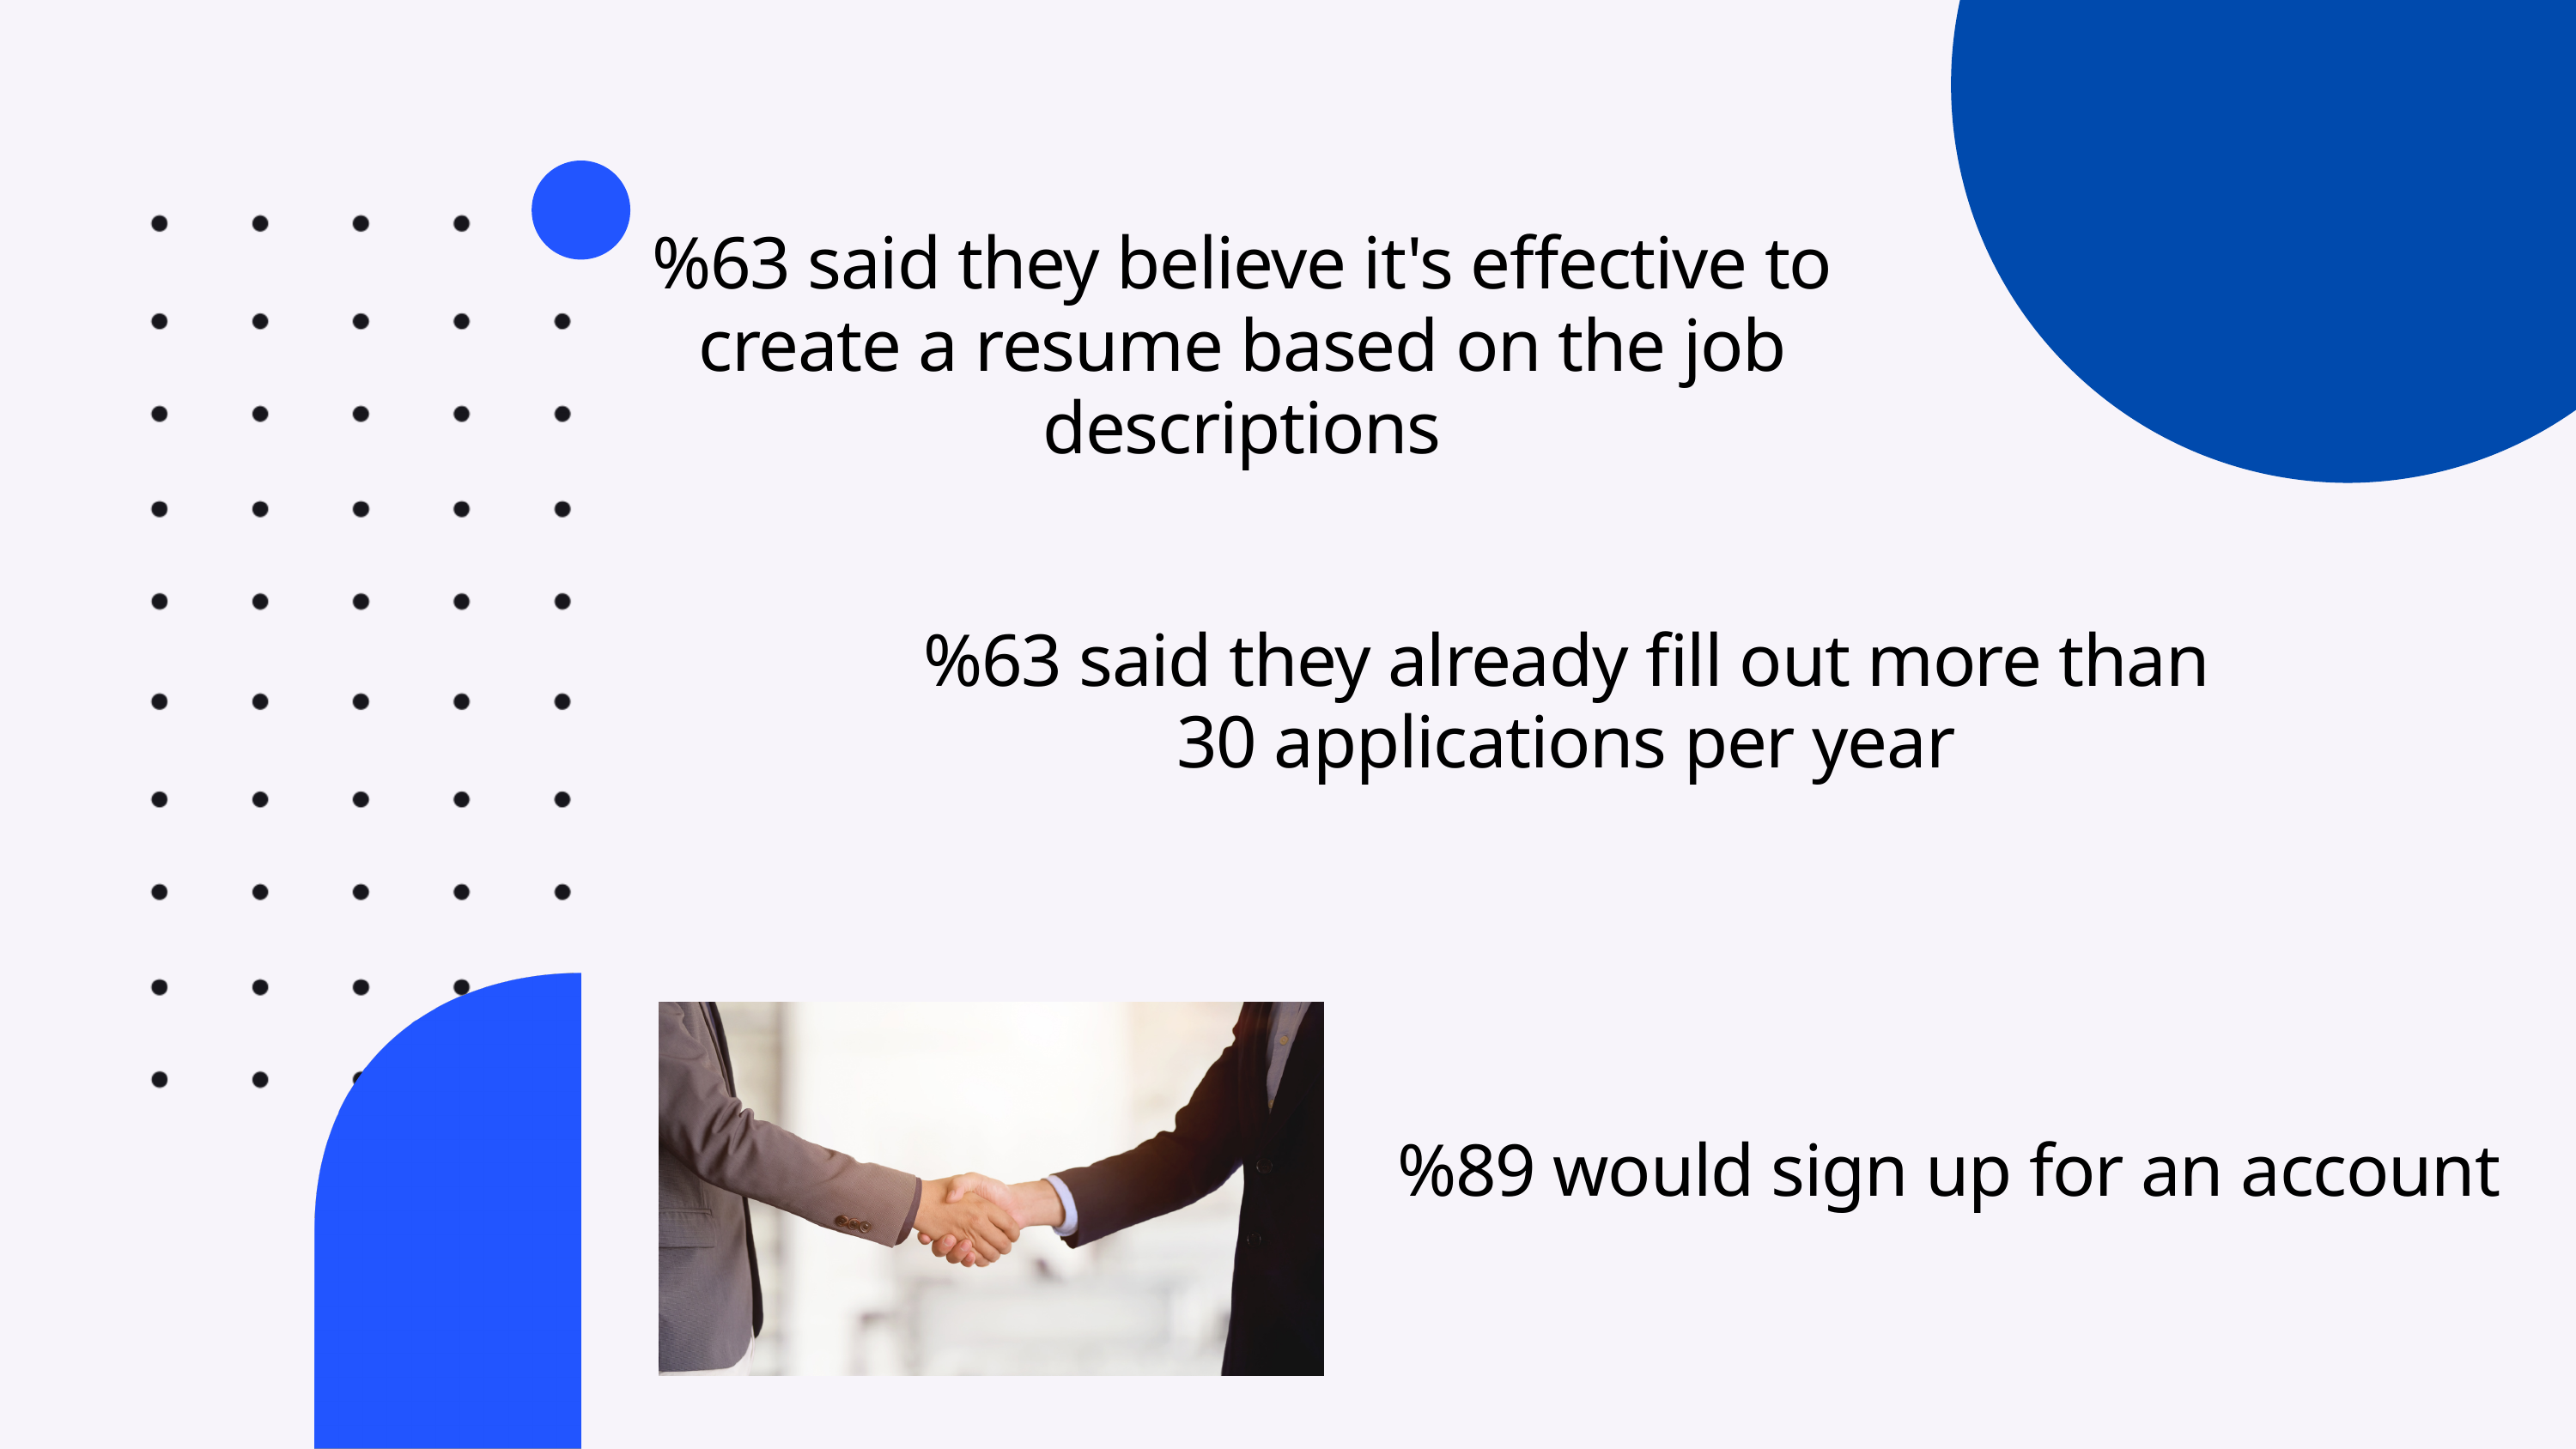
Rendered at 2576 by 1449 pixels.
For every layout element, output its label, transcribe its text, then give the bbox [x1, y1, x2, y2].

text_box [1948, 0, 2576, 483]
picture [144, 209, 581, 616]
text_box %63 said they already fill out more than 30 applications per year [905, 618, 2228, 783]
picture [144, 688, 581, 1449]
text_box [531, 160, 631, 260]
picture [659, 1002, 1324, 1376]
text_box %63 said they believe it's effective to create a resume based on the job descriptions [584, 221, 1904, 469]
text_box %89 would sign up for an account [1360, 1127, 2538, 1210]
